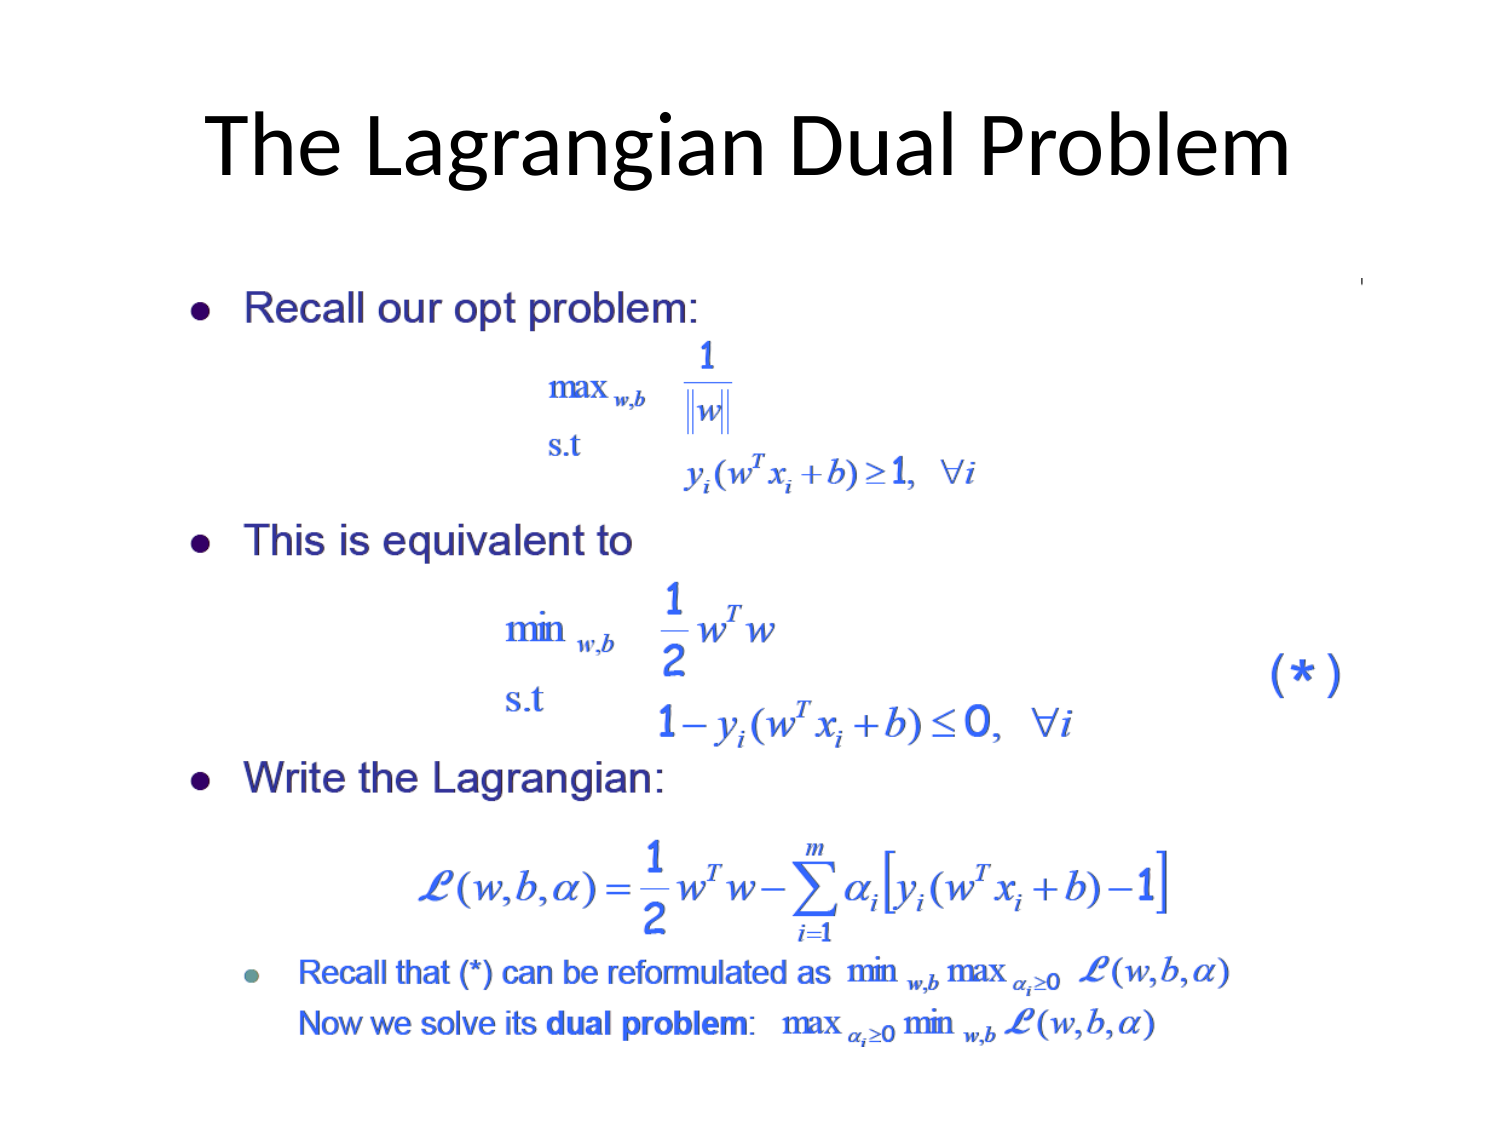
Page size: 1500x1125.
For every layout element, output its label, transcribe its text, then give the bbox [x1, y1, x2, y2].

title The Lagrangian Dual Problem [75, 45, 1425, 233]
picture [182, 278, 1365, 1047]
